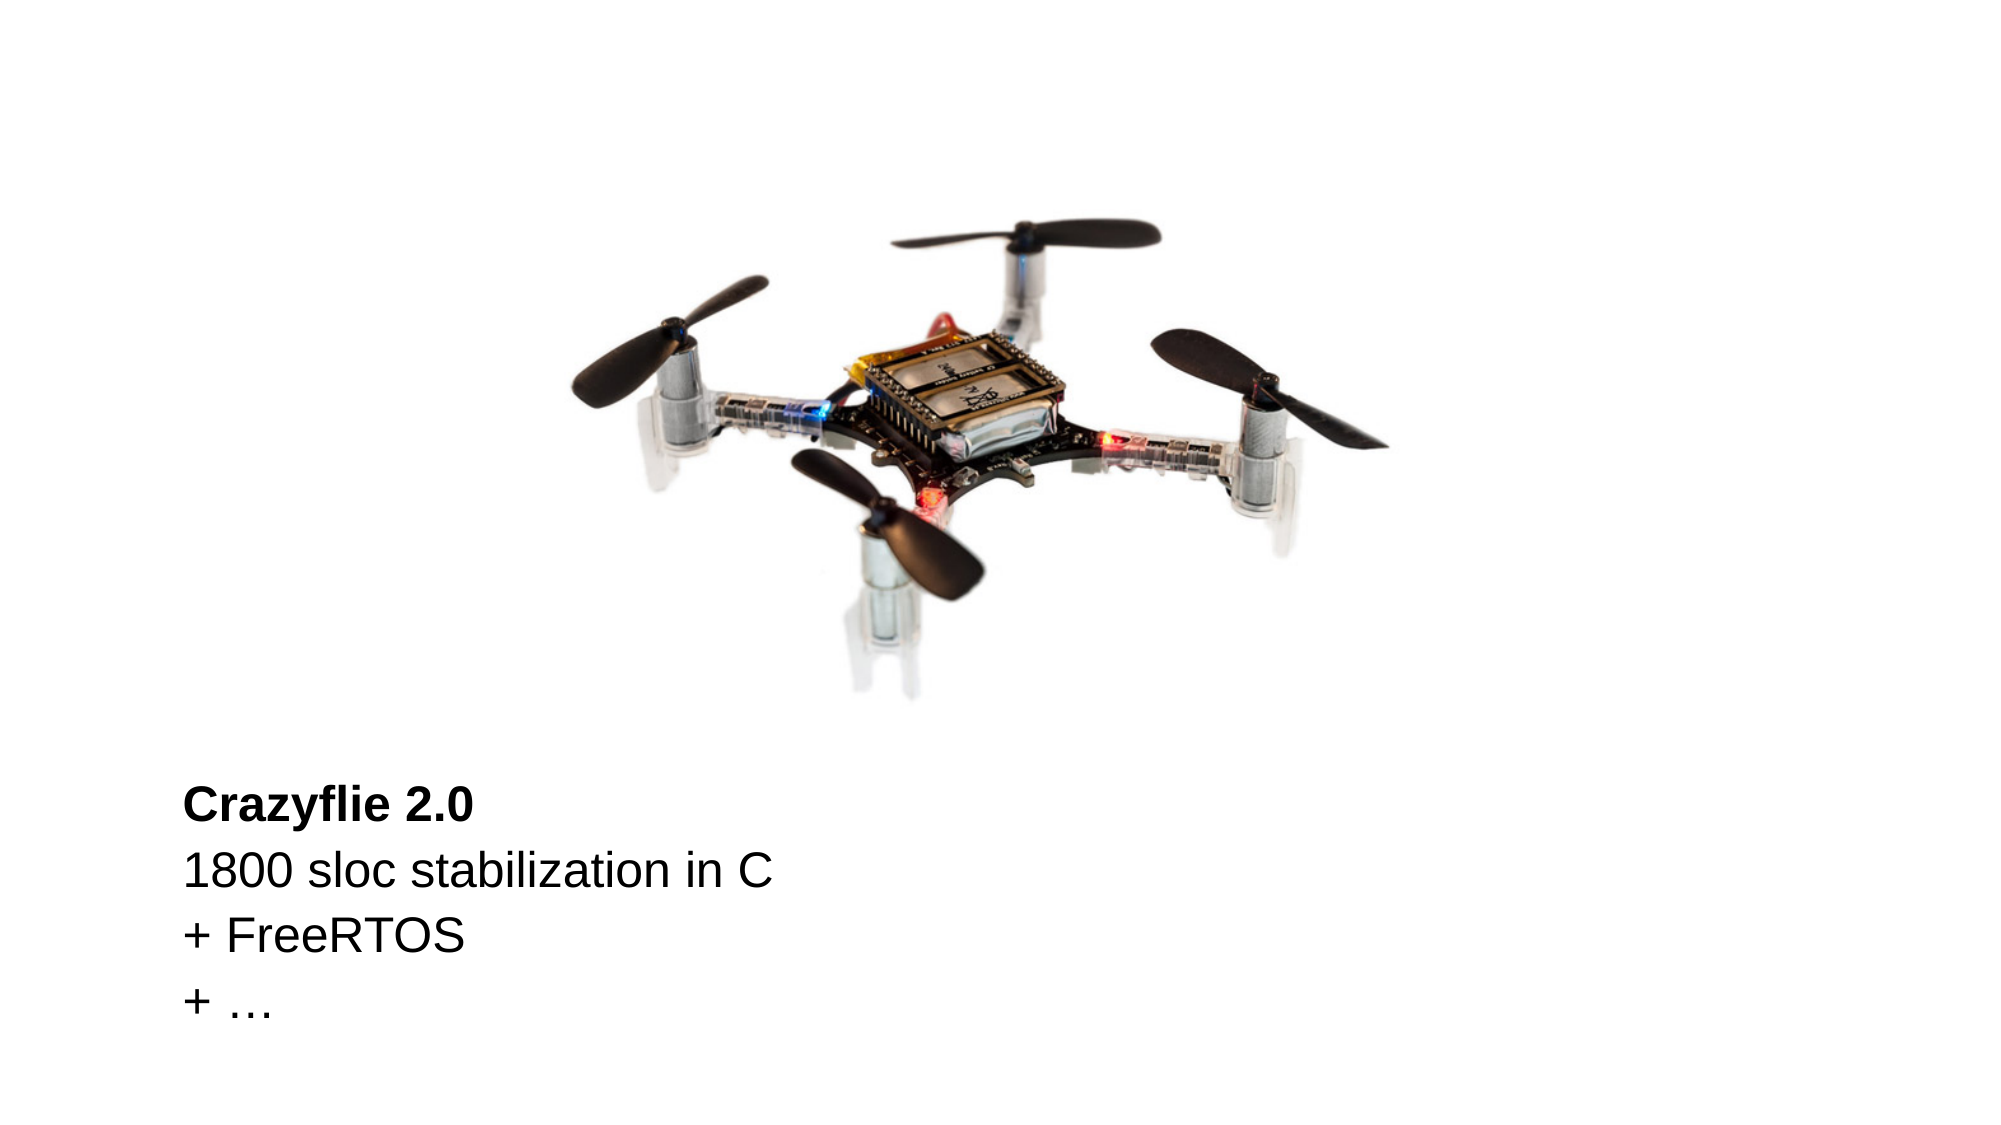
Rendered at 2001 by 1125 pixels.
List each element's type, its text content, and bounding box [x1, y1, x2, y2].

picture [534, 128, 1425, 796]
text_box Crazyflie 2.0 1800 sloc stabilization in C + FreeRTOS + … [164, 767, 930, 1098]
